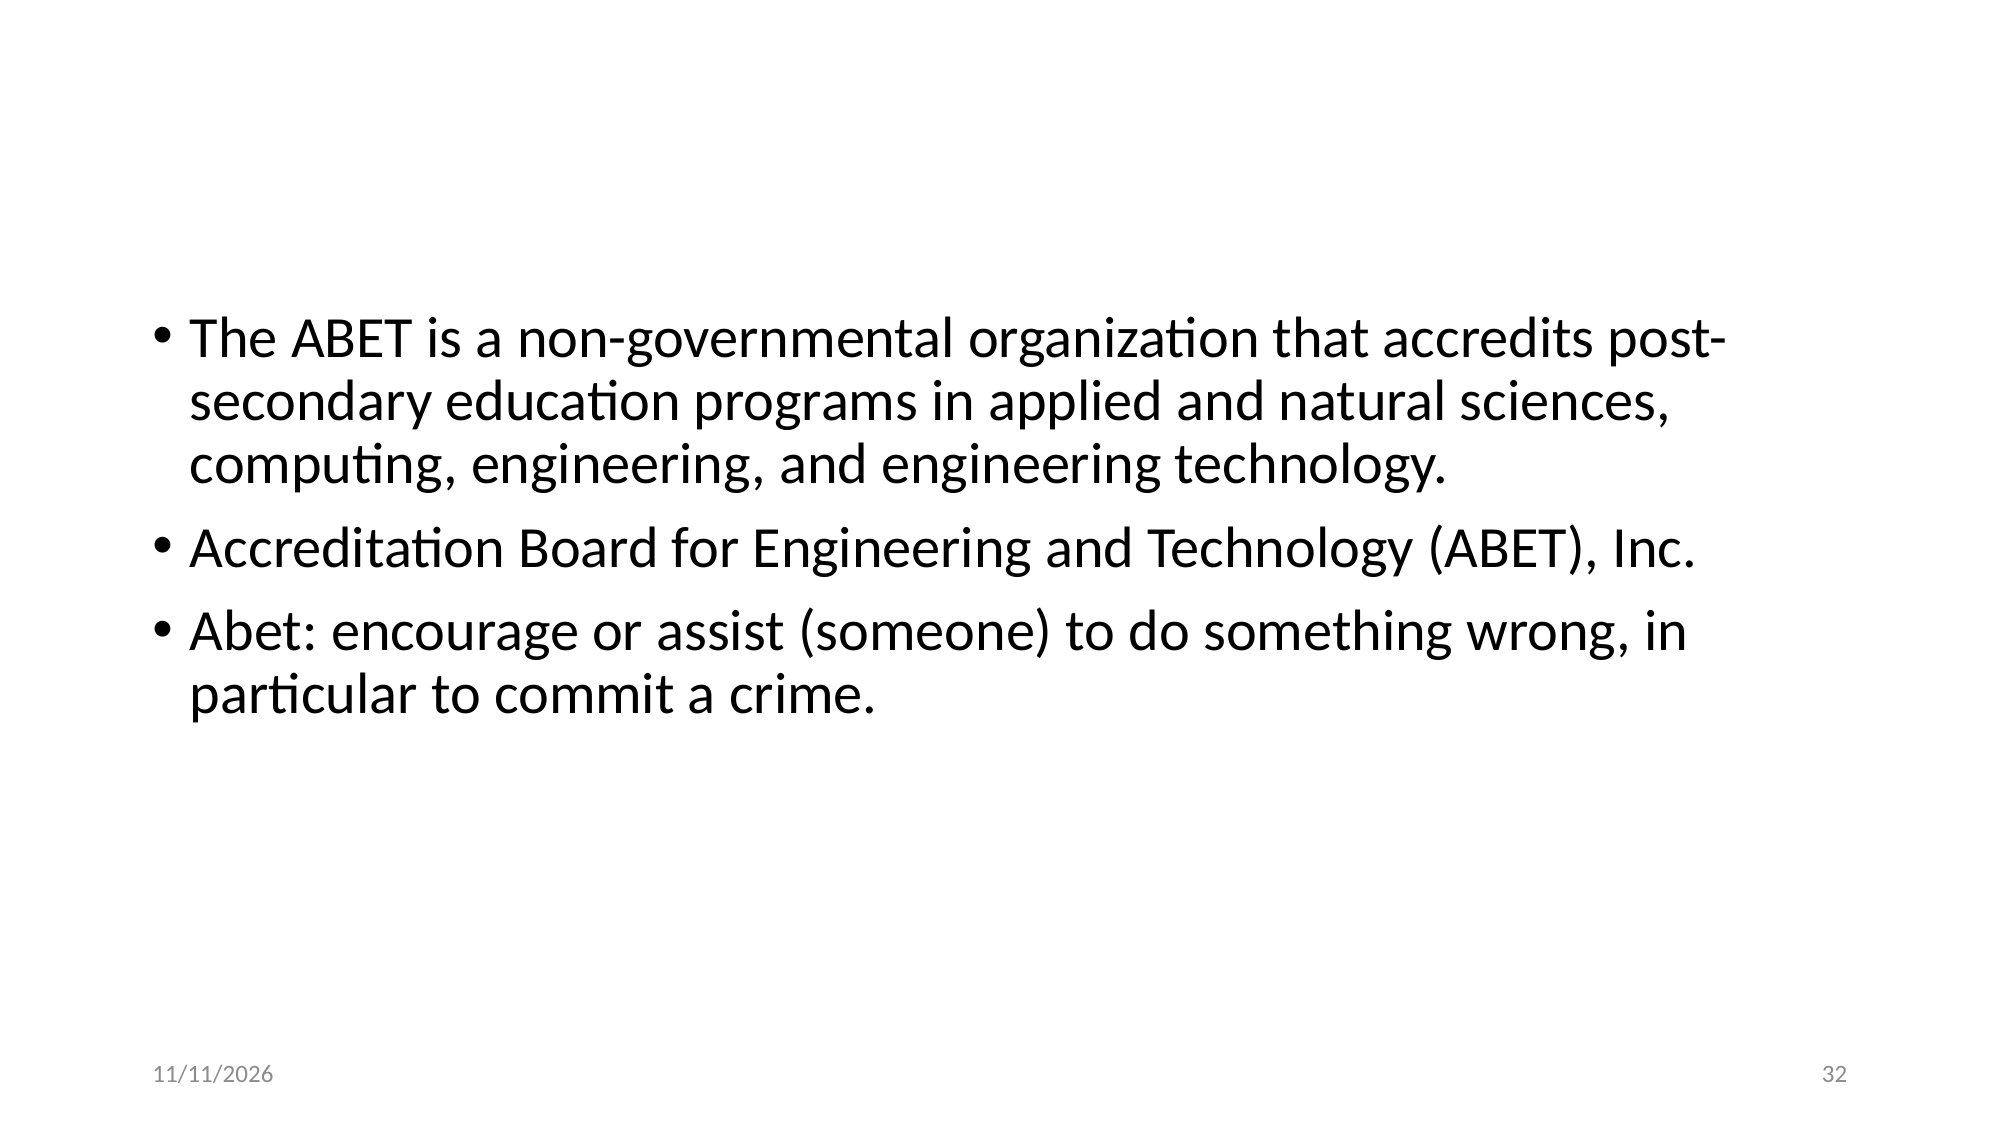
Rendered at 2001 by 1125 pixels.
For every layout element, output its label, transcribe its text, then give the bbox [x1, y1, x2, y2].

slide_number 05-Aug-25 [137, 1042, 588, 1103]
slide_number 32 [1412, 1042, 1863, 1103]
list The ABET is a non-governmental organization that accredits post-secondary education programs in applied and natural sciences, computing, engineering, and engineering technology. Accreditation Board for Engineering and Technology (ABET), Inc. Abet: encourage or assist (someone) to do something wrong, in particular to commit a crime. [137, 299, 1863, 1014]
